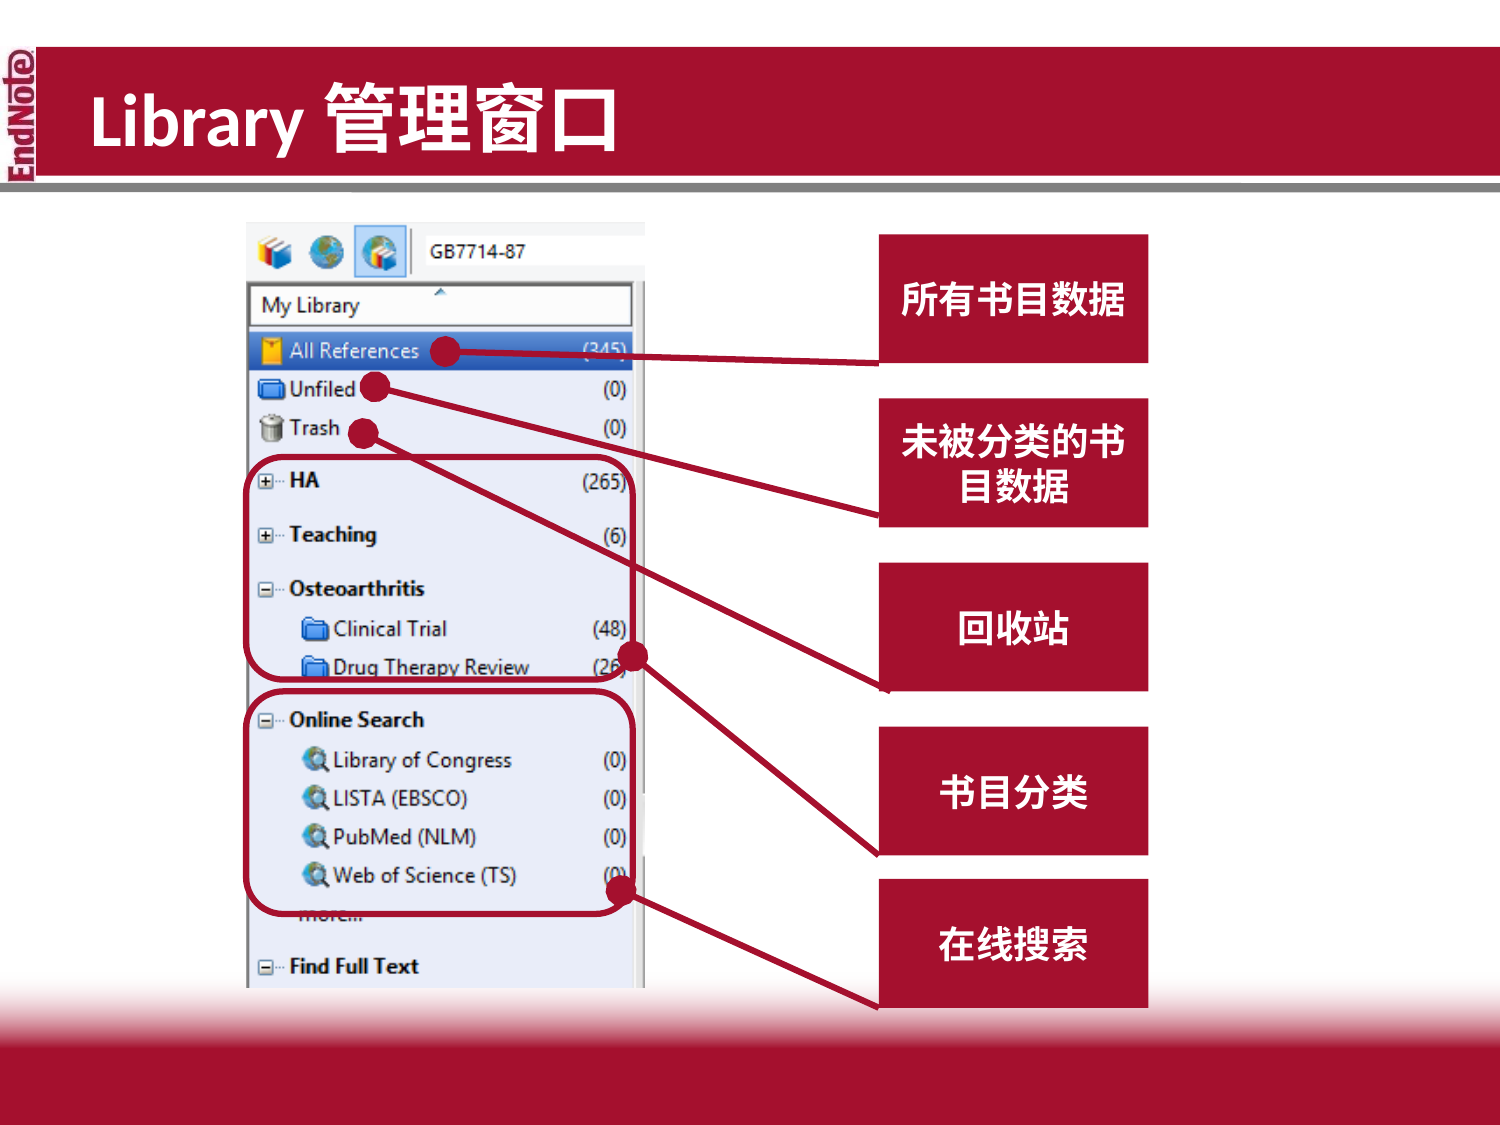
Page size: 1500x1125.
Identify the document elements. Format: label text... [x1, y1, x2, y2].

text_box 书目分类 [883, 724, 1150, 858]
picture [245, 222, 645, 989]
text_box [374, 386, 880, 431]
text_box 未被分类的书目数据 [884, 396, 1150, 529]
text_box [445, 351, 880, 364]
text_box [632, 656, 880, 856]
text_box 所有书目数据 [877, 232, 1150, 365]
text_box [620, 890, 880, 1008]
text_box 回收站 [894, 560, 1150, 693]
title Library管理窗口 [74, 44, 1426, 188]
text_box 在线搜索 [877, 877, 1150, 1010]
picture [0, 46, 36, 182]
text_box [362, 433, 891, 692]
